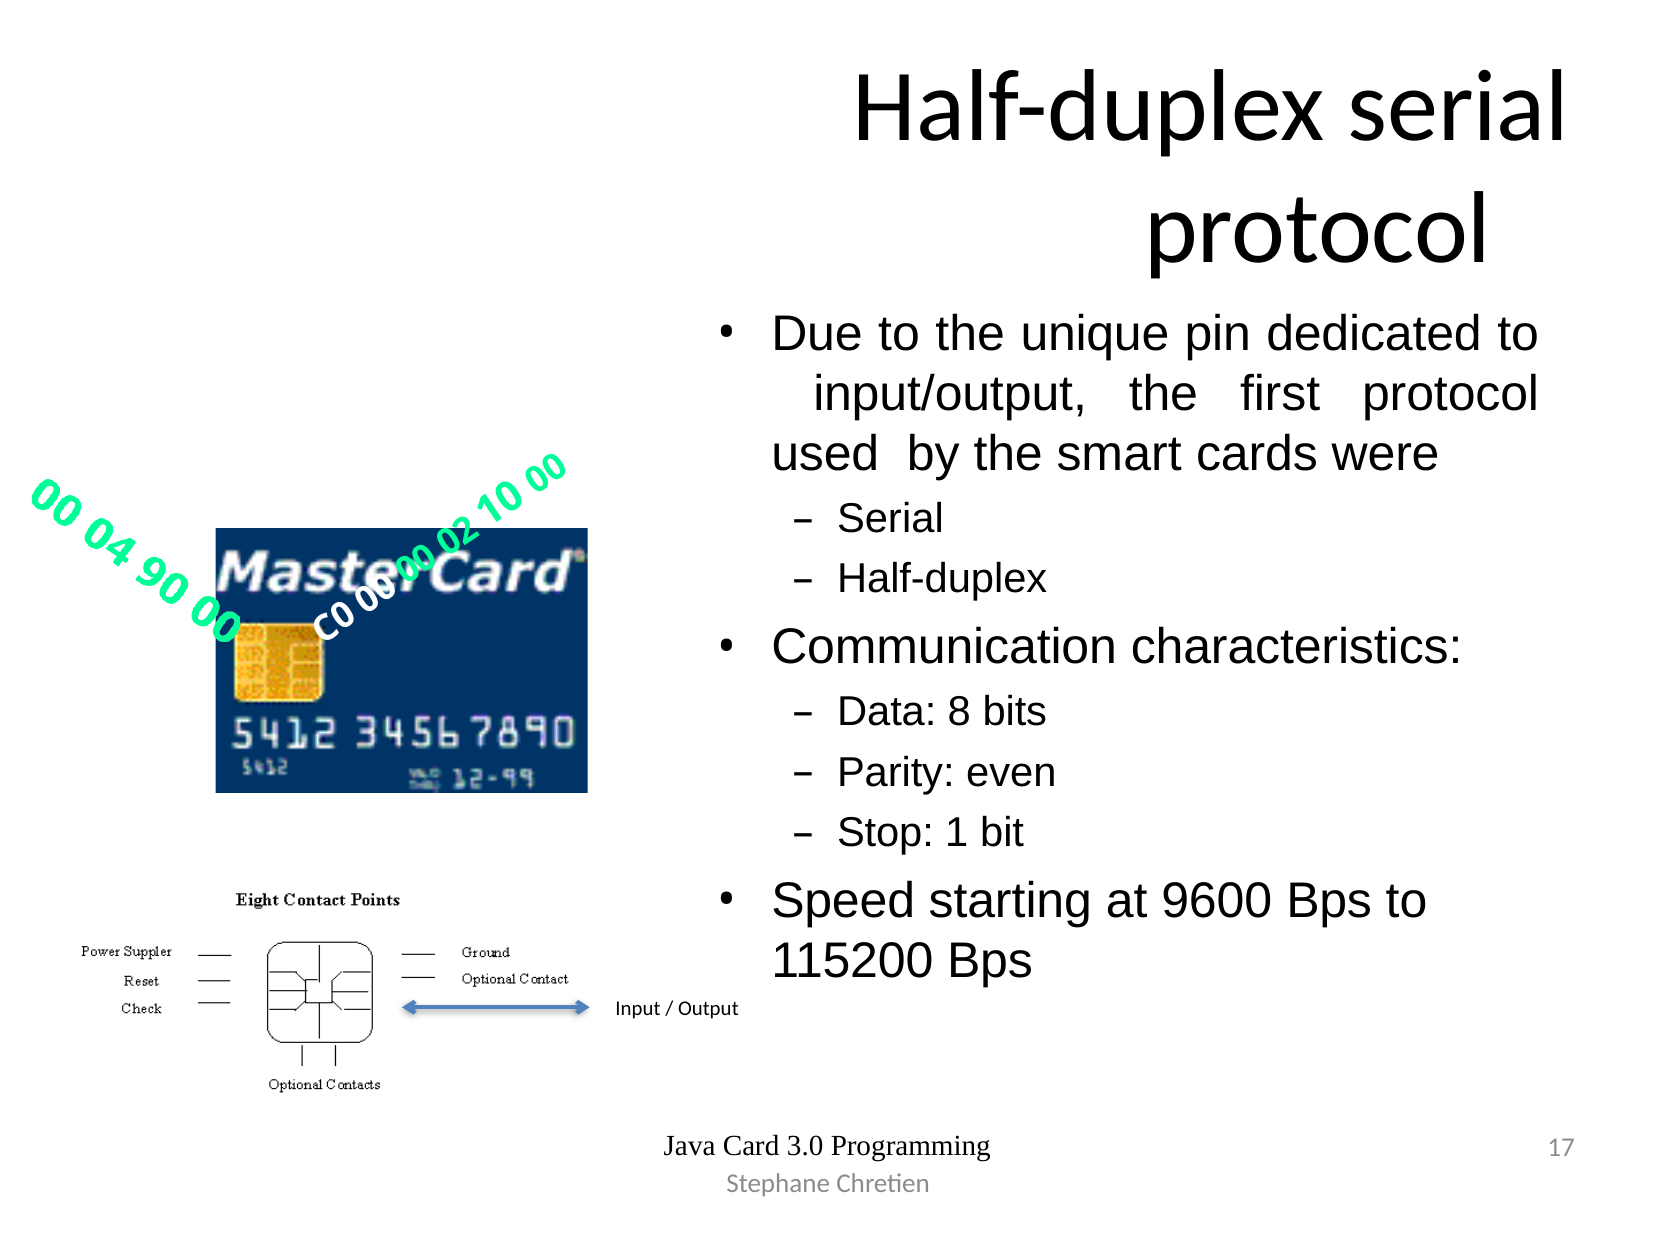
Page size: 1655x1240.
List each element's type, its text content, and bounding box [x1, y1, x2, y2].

text_box C0 00 00 02 10 00 [303, 403, 646, 653]
title Half-duplex serial protocol [54, 38, 1600, 284]
text_box [387, 993, 567, 1022]
text_box [52, 857, 603, 1120]
text_box [31, 479, 241, 642]
text_box Java Card 3.0 Programming [661, 1130, 994, 1162]
slide_number 17 [1522, 786, 1575, 1240]
footer Stephane Chretien [565, 822, 1089, 1240]
text_box [215, 528, 588, 793]
text_box Input / Output [588, 993, 767, 1022]
text_box Due to the unique pin dedicated to input/output, the first protocol used by the smart cards were Serial Half-duplex Communication characteristics: Data: 8 bits Parity: even Stop: 1 bit Speed starting at 9600 Bps to 115200 Bps [715, 300, 1540, 988]
